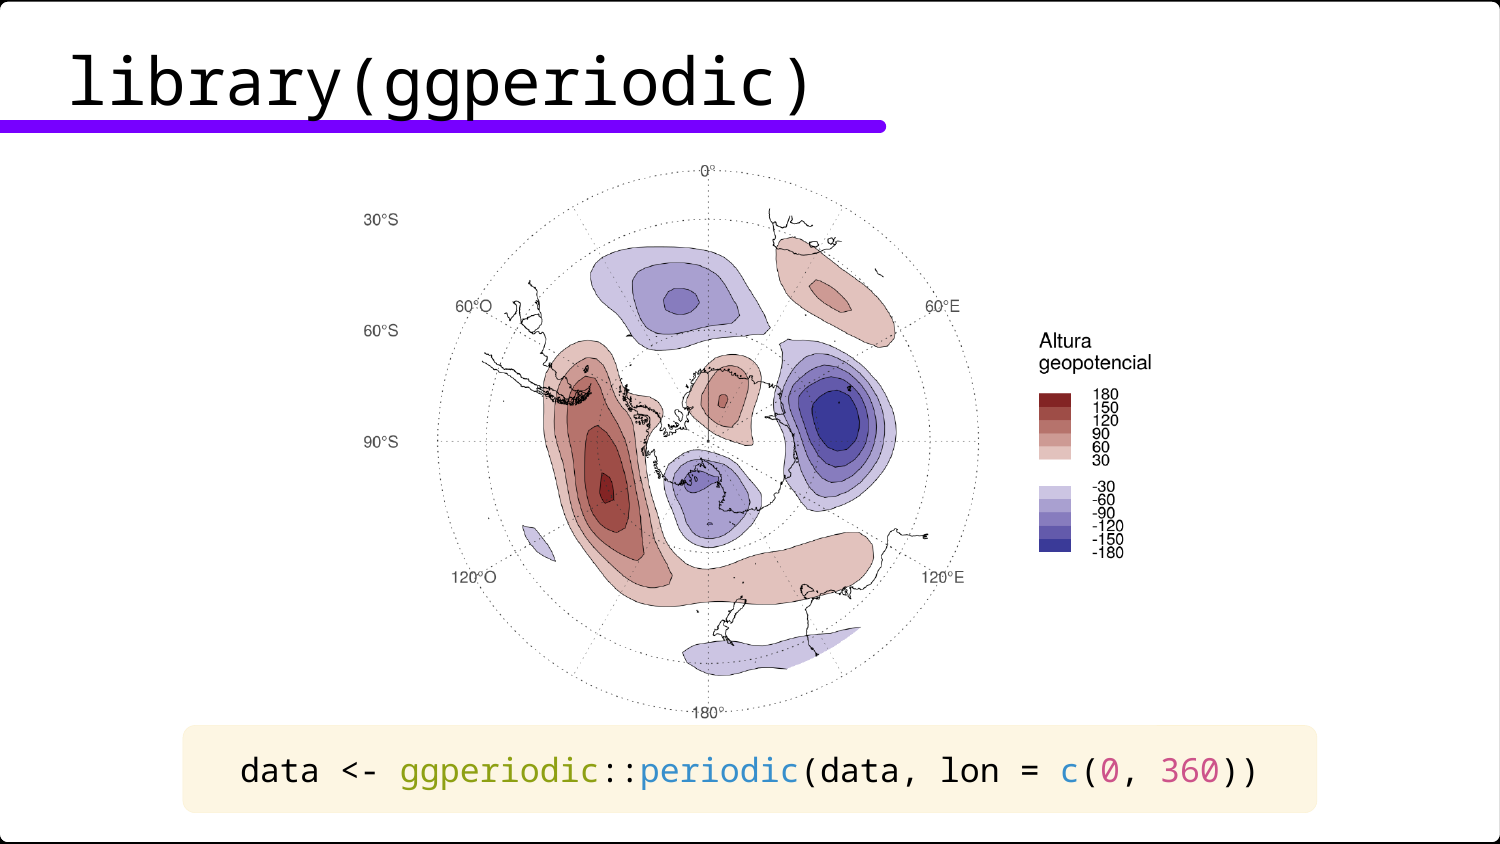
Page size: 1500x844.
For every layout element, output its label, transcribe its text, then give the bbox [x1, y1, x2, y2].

text_box data <- ggperiodic::periodic(data, lon = c(0, 360)) [182, 725, 1317, 813]
picture [327, 144, 1173, 777]
list library(ggperiodic) [52, 32, 951, 127]
